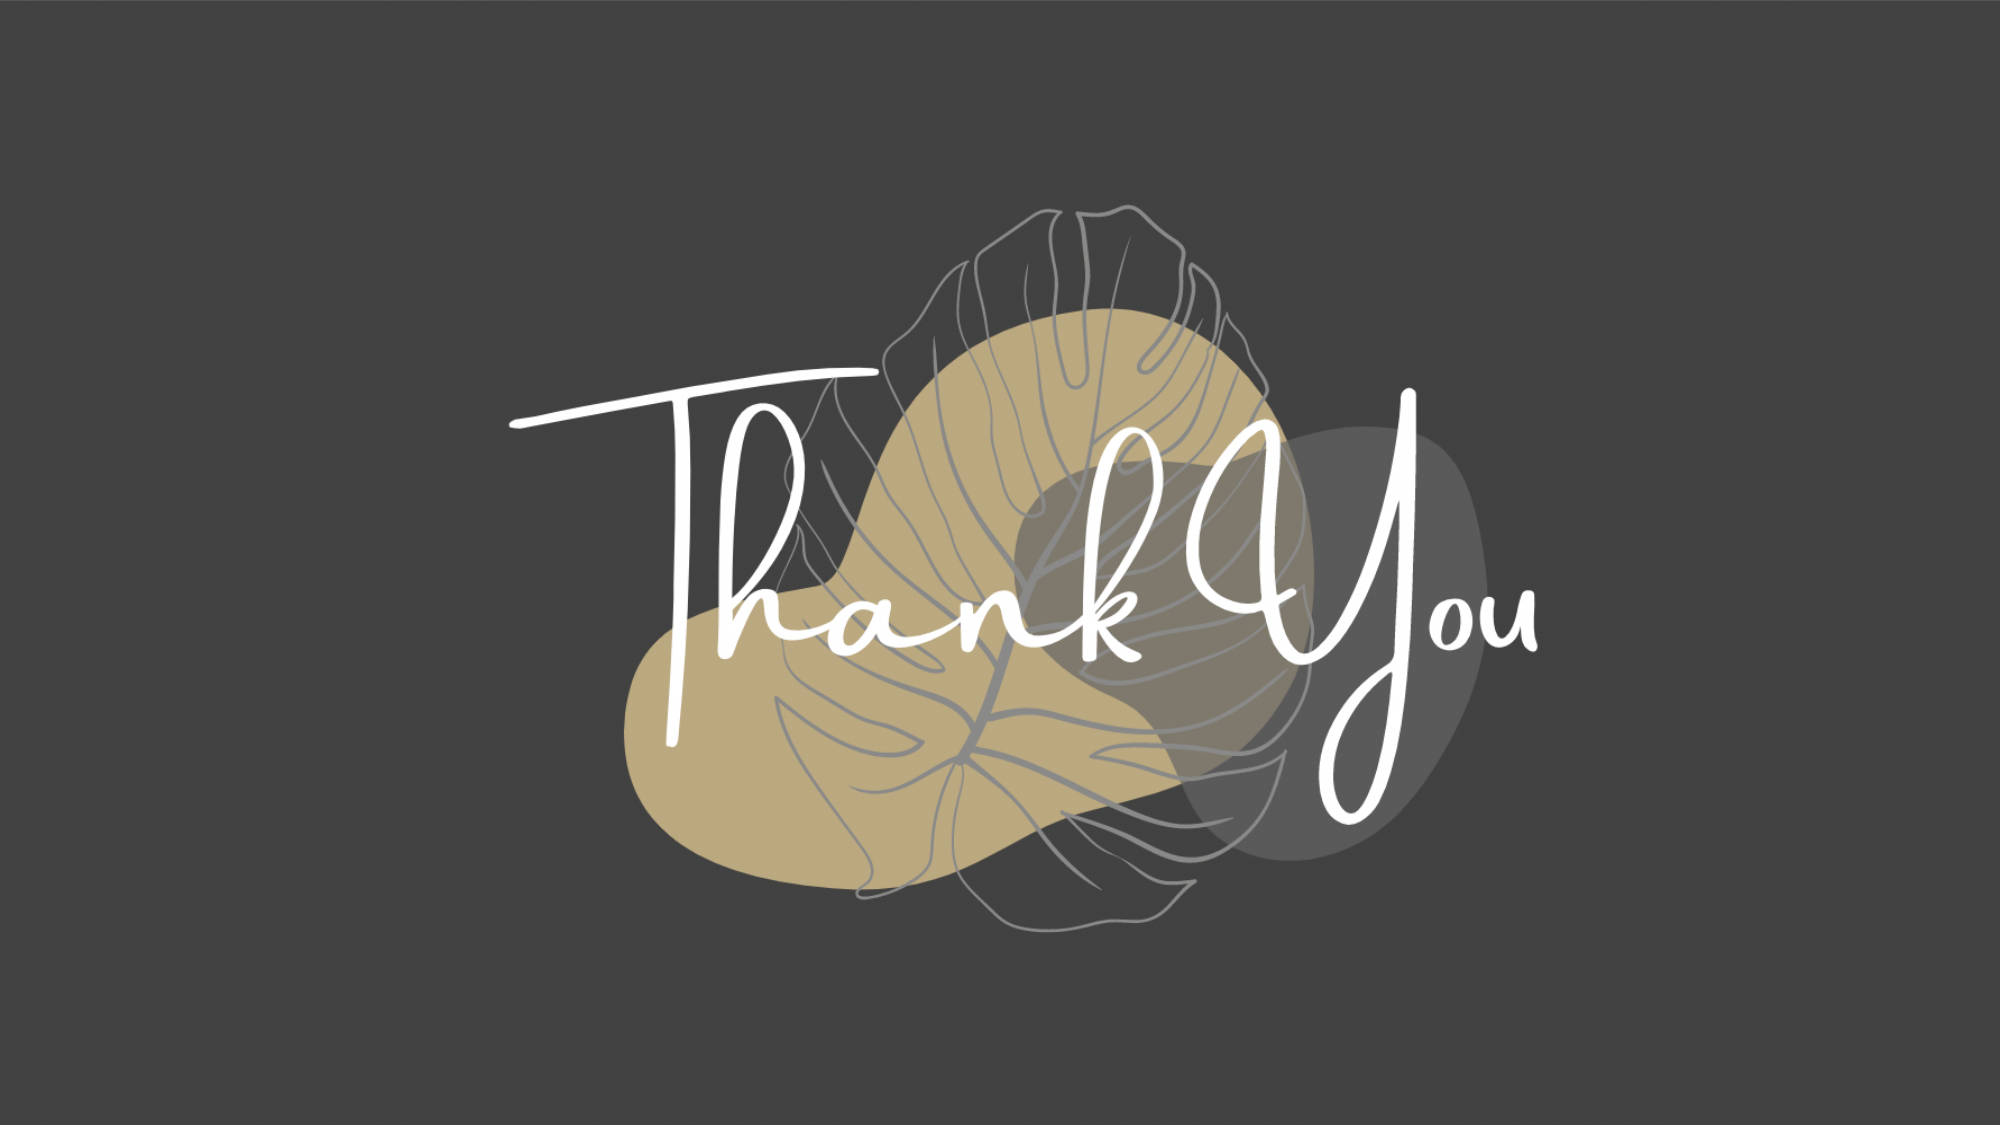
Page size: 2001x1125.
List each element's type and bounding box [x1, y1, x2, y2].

list [0, 0, 2000, 1125]
